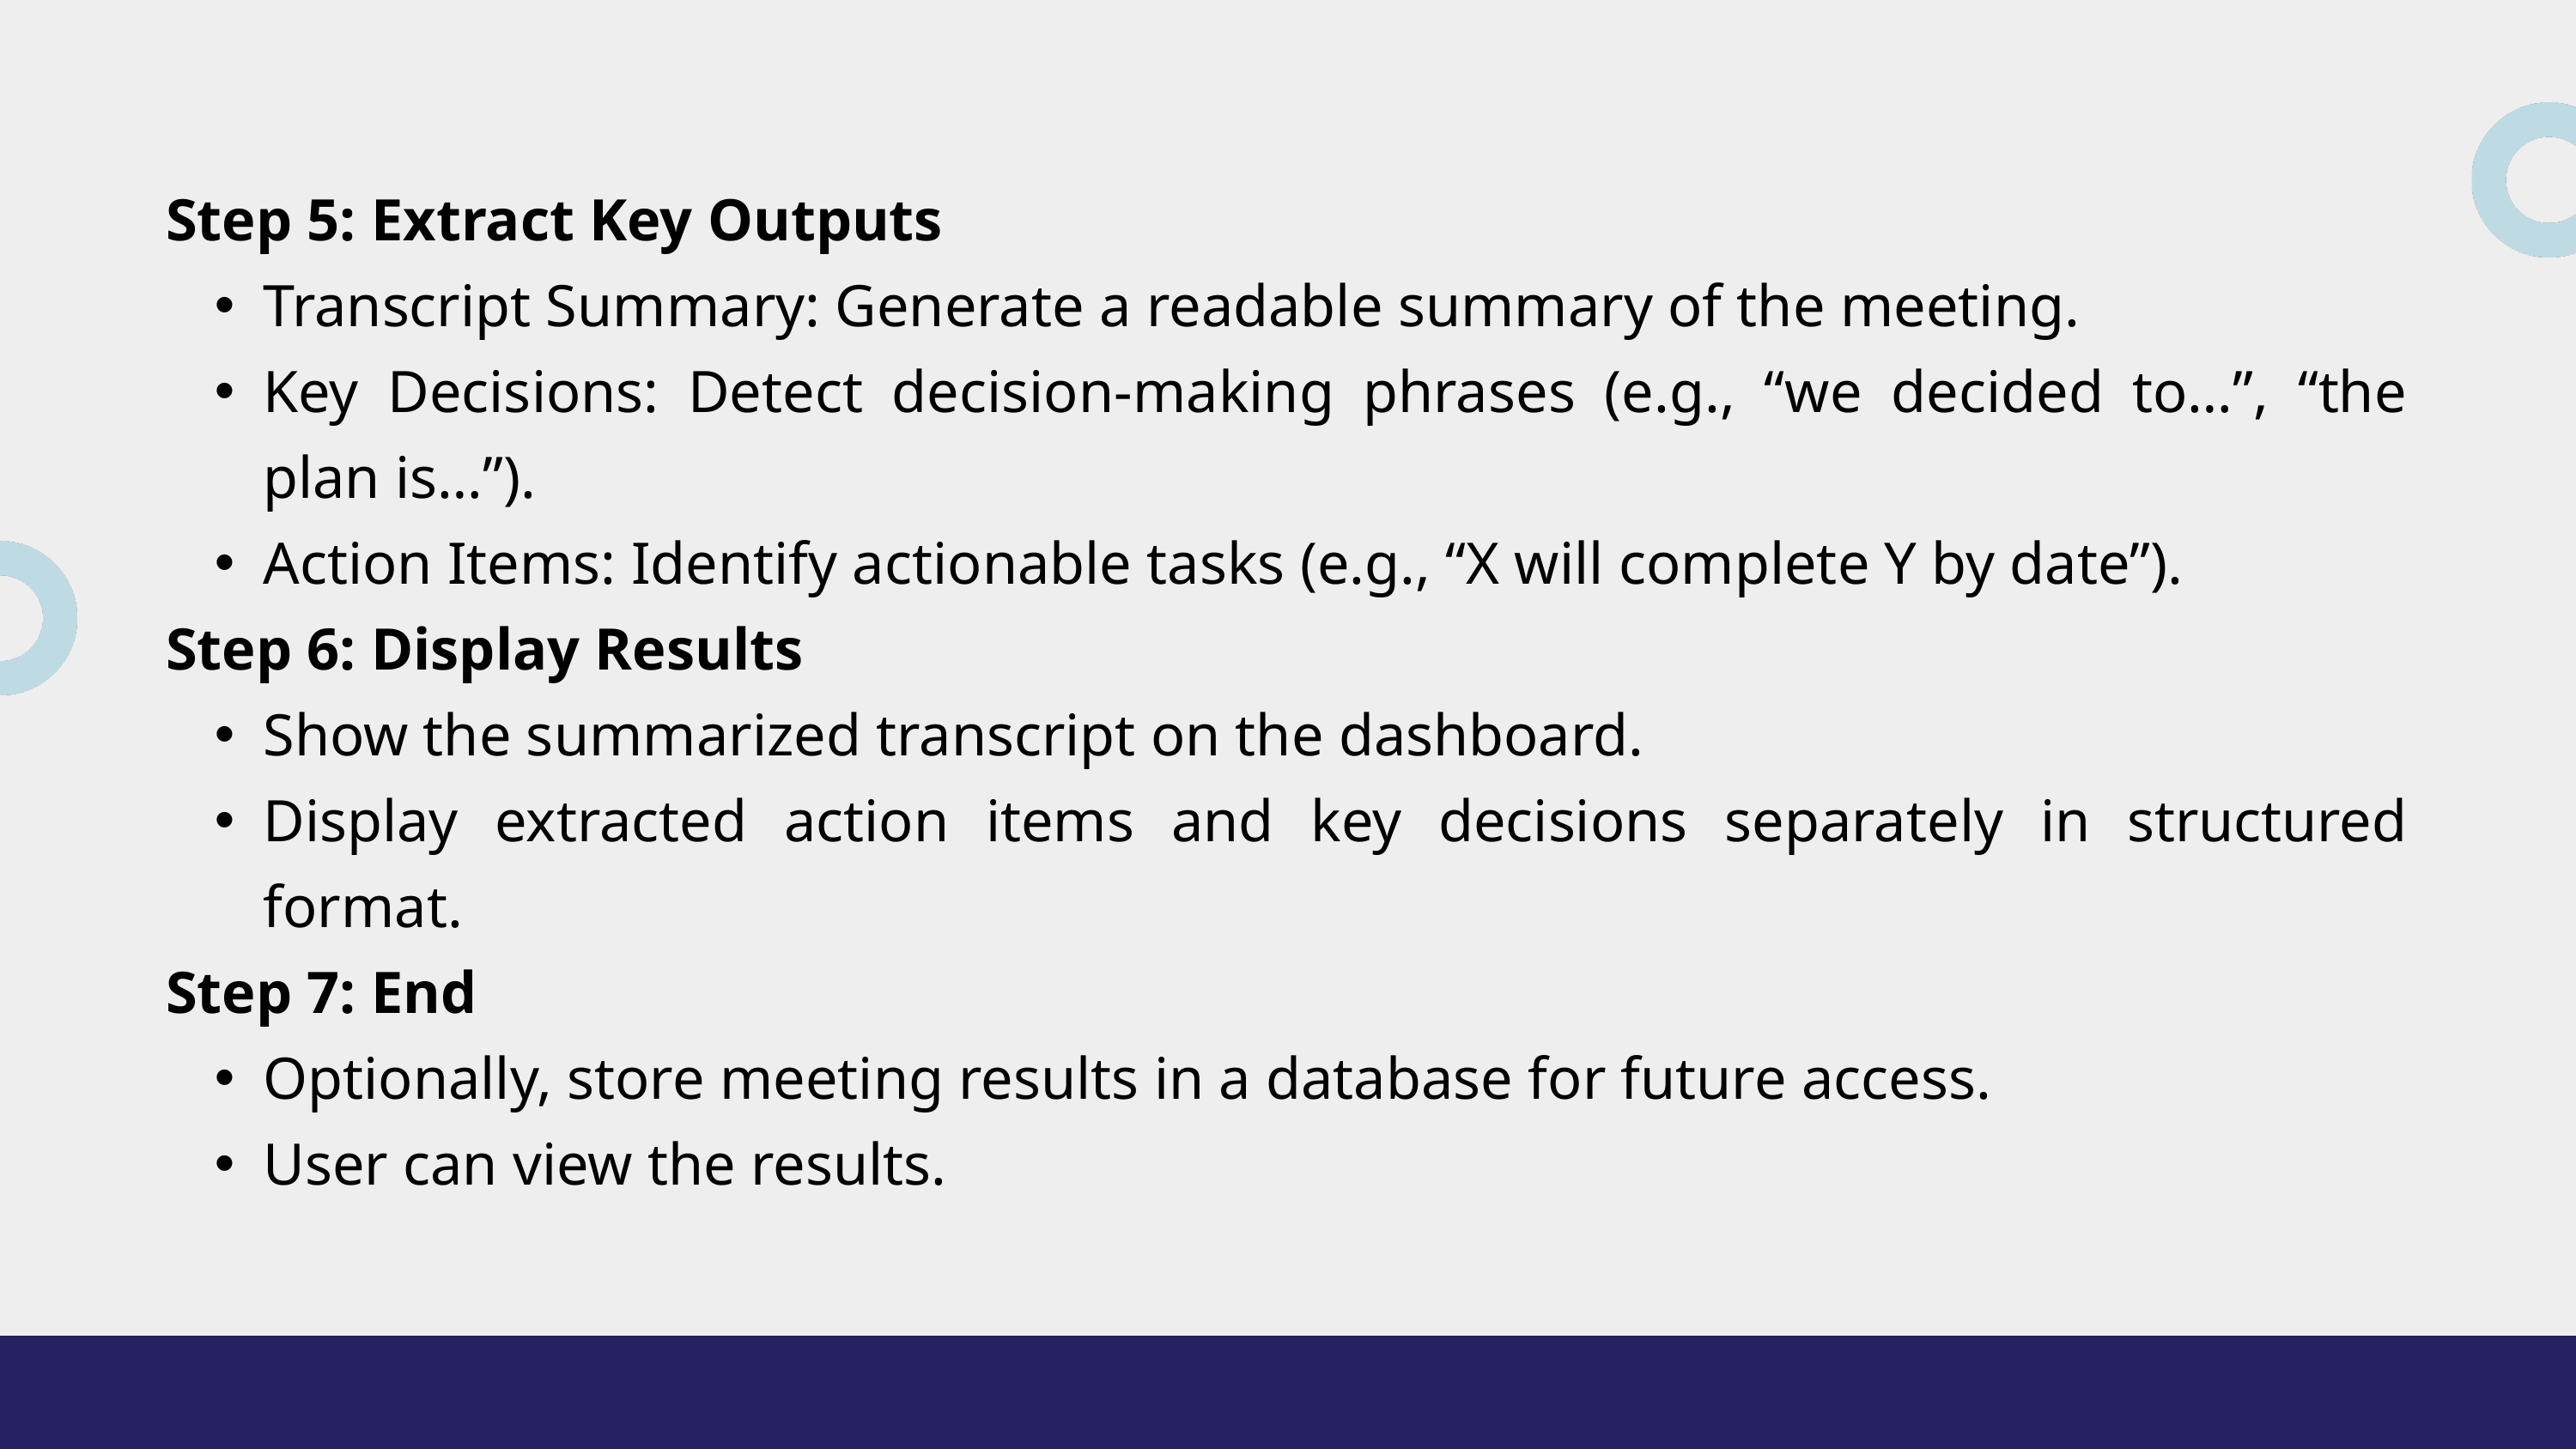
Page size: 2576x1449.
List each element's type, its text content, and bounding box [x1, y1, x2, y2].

text_box Step 5: Extract Key Outputs Transcript Summary: Generate a readable summary of the meeting. Key Decisions: Detect decision-making phrases (e.g., “we decided to…”, “the plan is…”). Action Items: Identify actionable tasks (e.g., “X will complete Y by date”). Step 6: Display Results Show the summarized transcript on the dashboard. Display extracted action items and key decisions separately in structured format. Step 7: End Optionally, store meeting results in a database for future access. User can view the results. [1320, 167, 2410, 1282]
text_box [1200, 72, 1314, 1449]
text_box Step 5: Extract Key Outputs Transcript Summary: Generate a readable summary of the meeting. Key Decisions: Detect decision-making phrases (e.g., “we decided to…”, “the plan is…”). Action Items: Identify actionable tasks (e.g., “X will complete Y by date”). Step 6: Display Results Show the summarized transcript on the dashboard. Display extracted action items and key decisions separately in structured format. Step 7: End Optionally, store meeting results in a database for future access. User can view the results. [166, 167, 1196, 1282]
text_box [0, 541, 77, 695]
text_box [2471, 102, 2576, 258]
